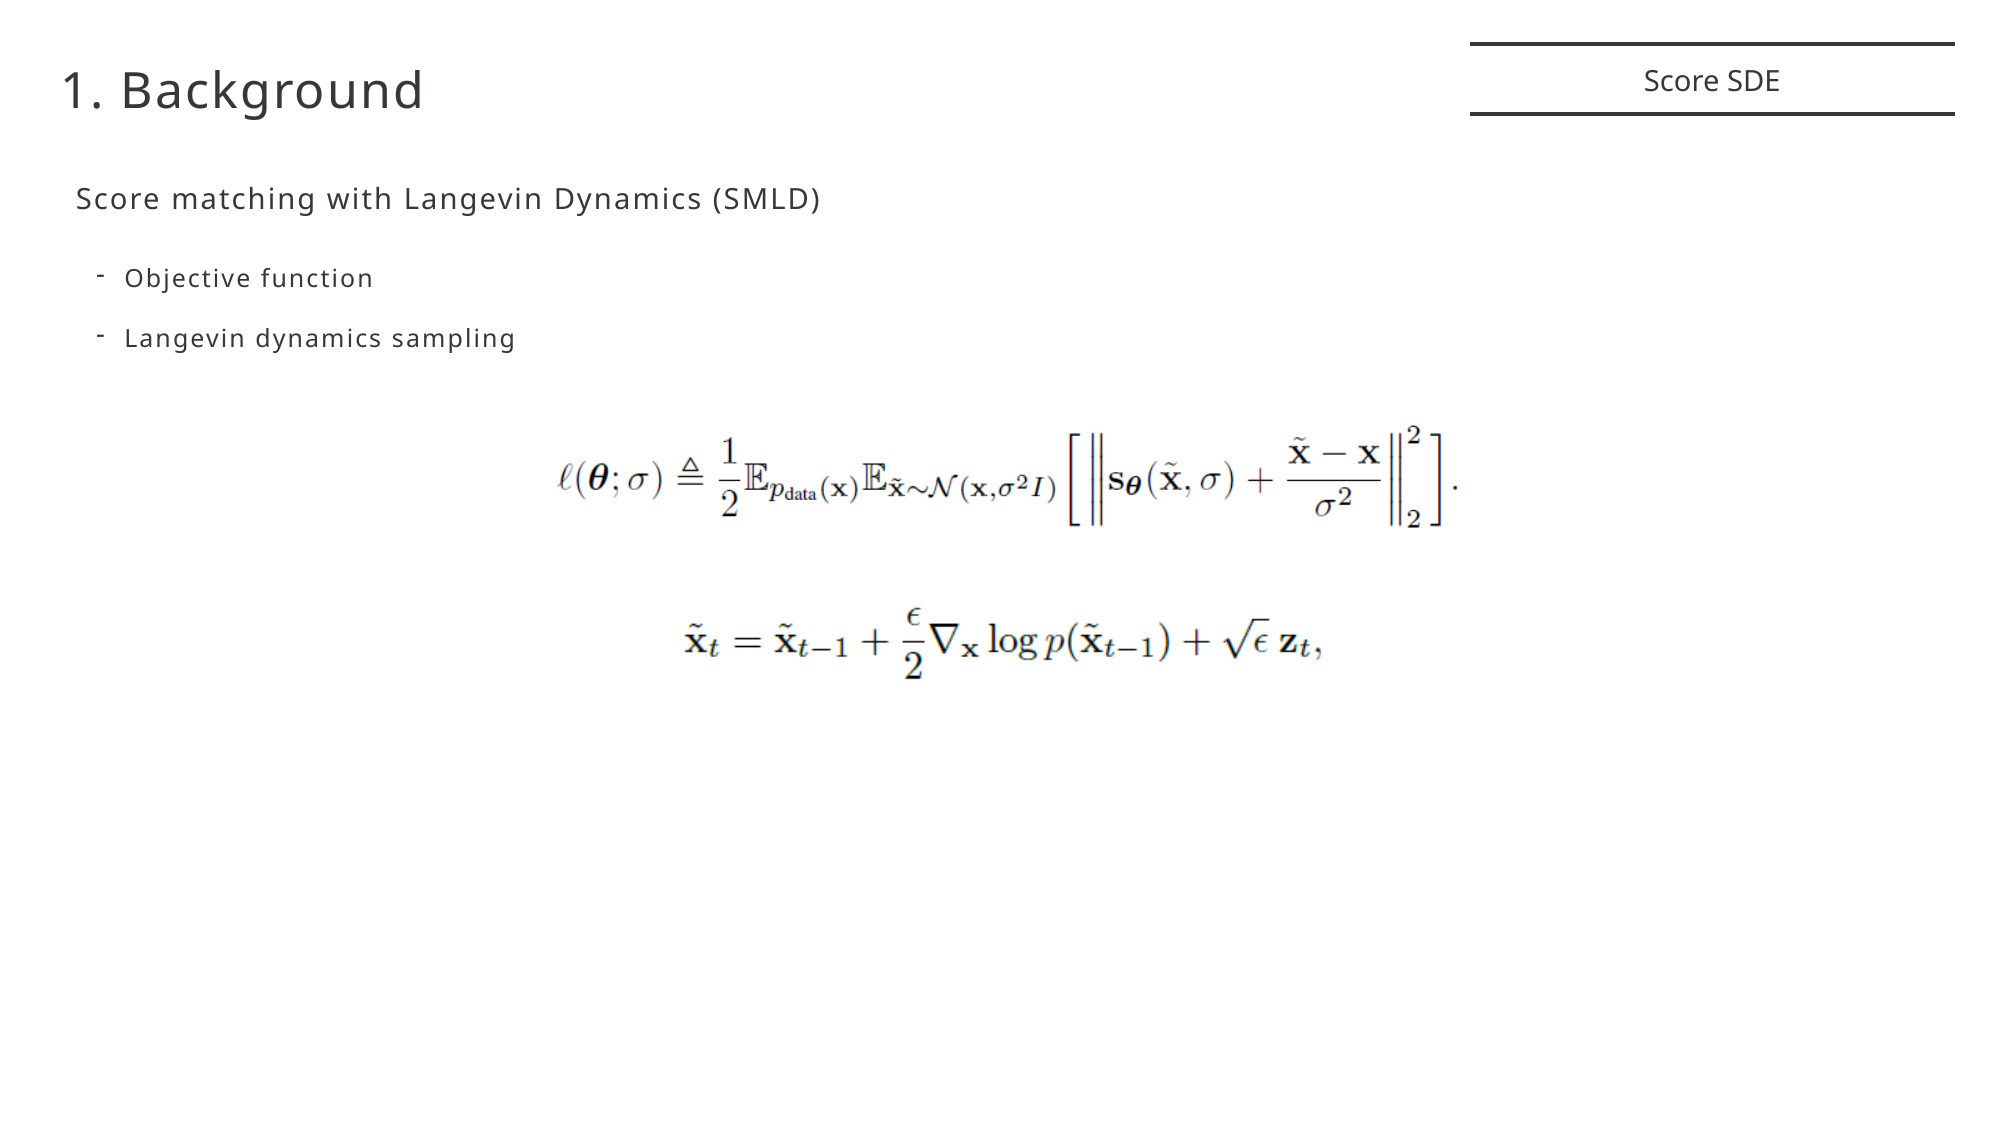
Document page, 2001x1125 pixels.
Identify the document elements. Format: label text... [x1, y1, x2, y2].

text_box Score SDE [1490, 54, 1934, 105]
text_box 1. Background [45, 50, 619, 126]
picture [657, 594, 1343, 687]
text_box Score matching with Langevin Dynamics (SMLD) [61, 172, 1061, 223]
picture [533, 407, 1467, 544]
text_box Objective function Langevin dynamics sampling [81, 224, 1838, 420]
